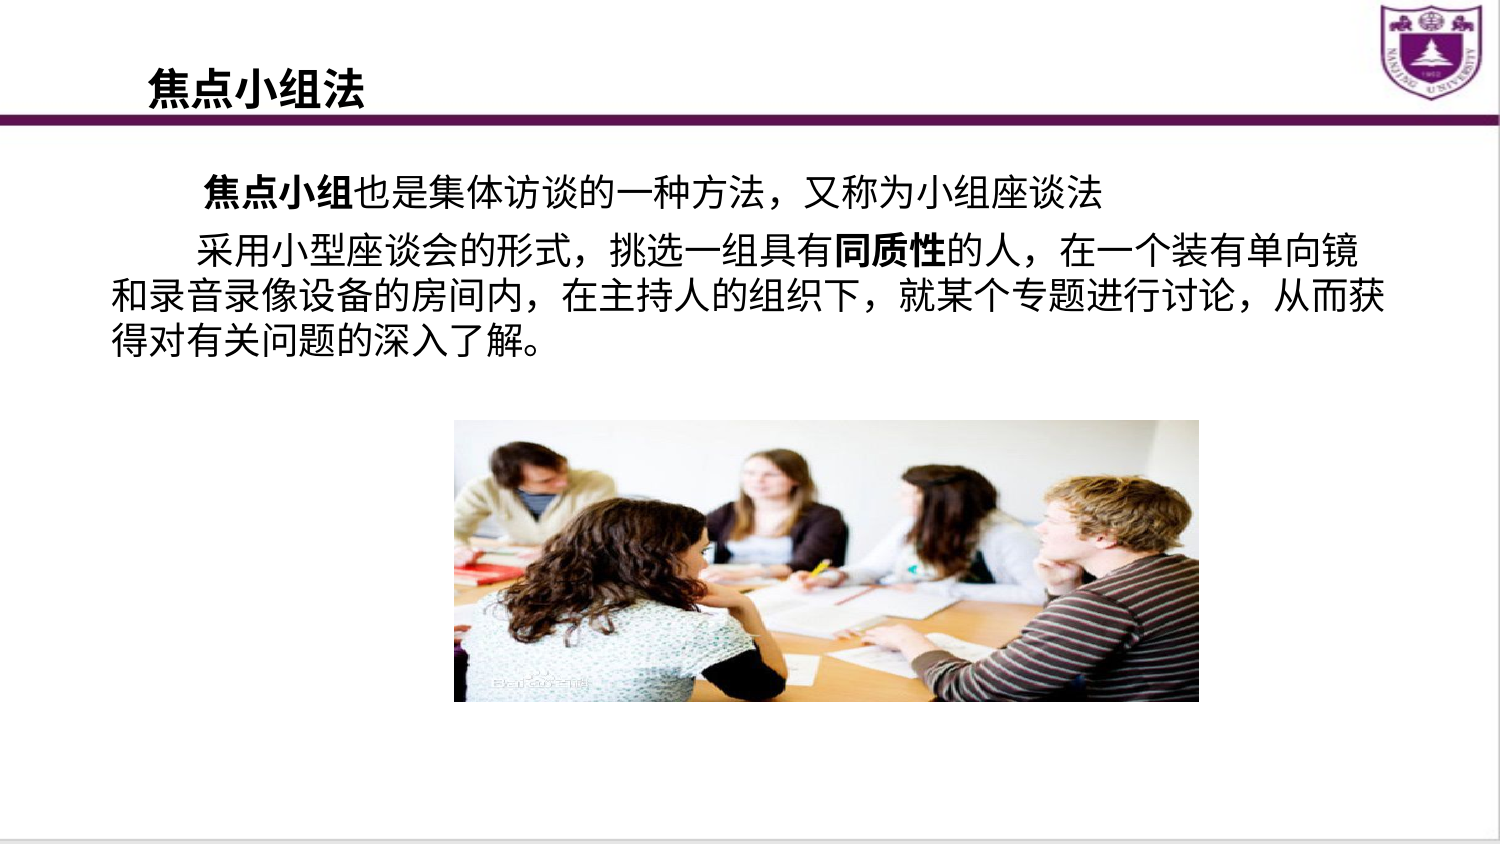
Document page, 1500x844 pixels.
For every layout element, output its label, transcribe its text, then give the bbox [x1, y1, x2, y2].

text_box 采用小型座谈会的形式，挑选一组具有同质性的人，在一个装有单向镜和录音录像设备的房间内，在主持人的组织下，就某个专题进行讨论，从而获得对有关问题的深入了解。 [100, 220, 1400, 368]
picture [0, 0, 1500, 844]
text_box 焦点小组法 [135, 55, 378, 120]
text_box 焦点小组也是集体访谈的一种方法，又称为小组座谈法 [112, 161, 1352, 222]
